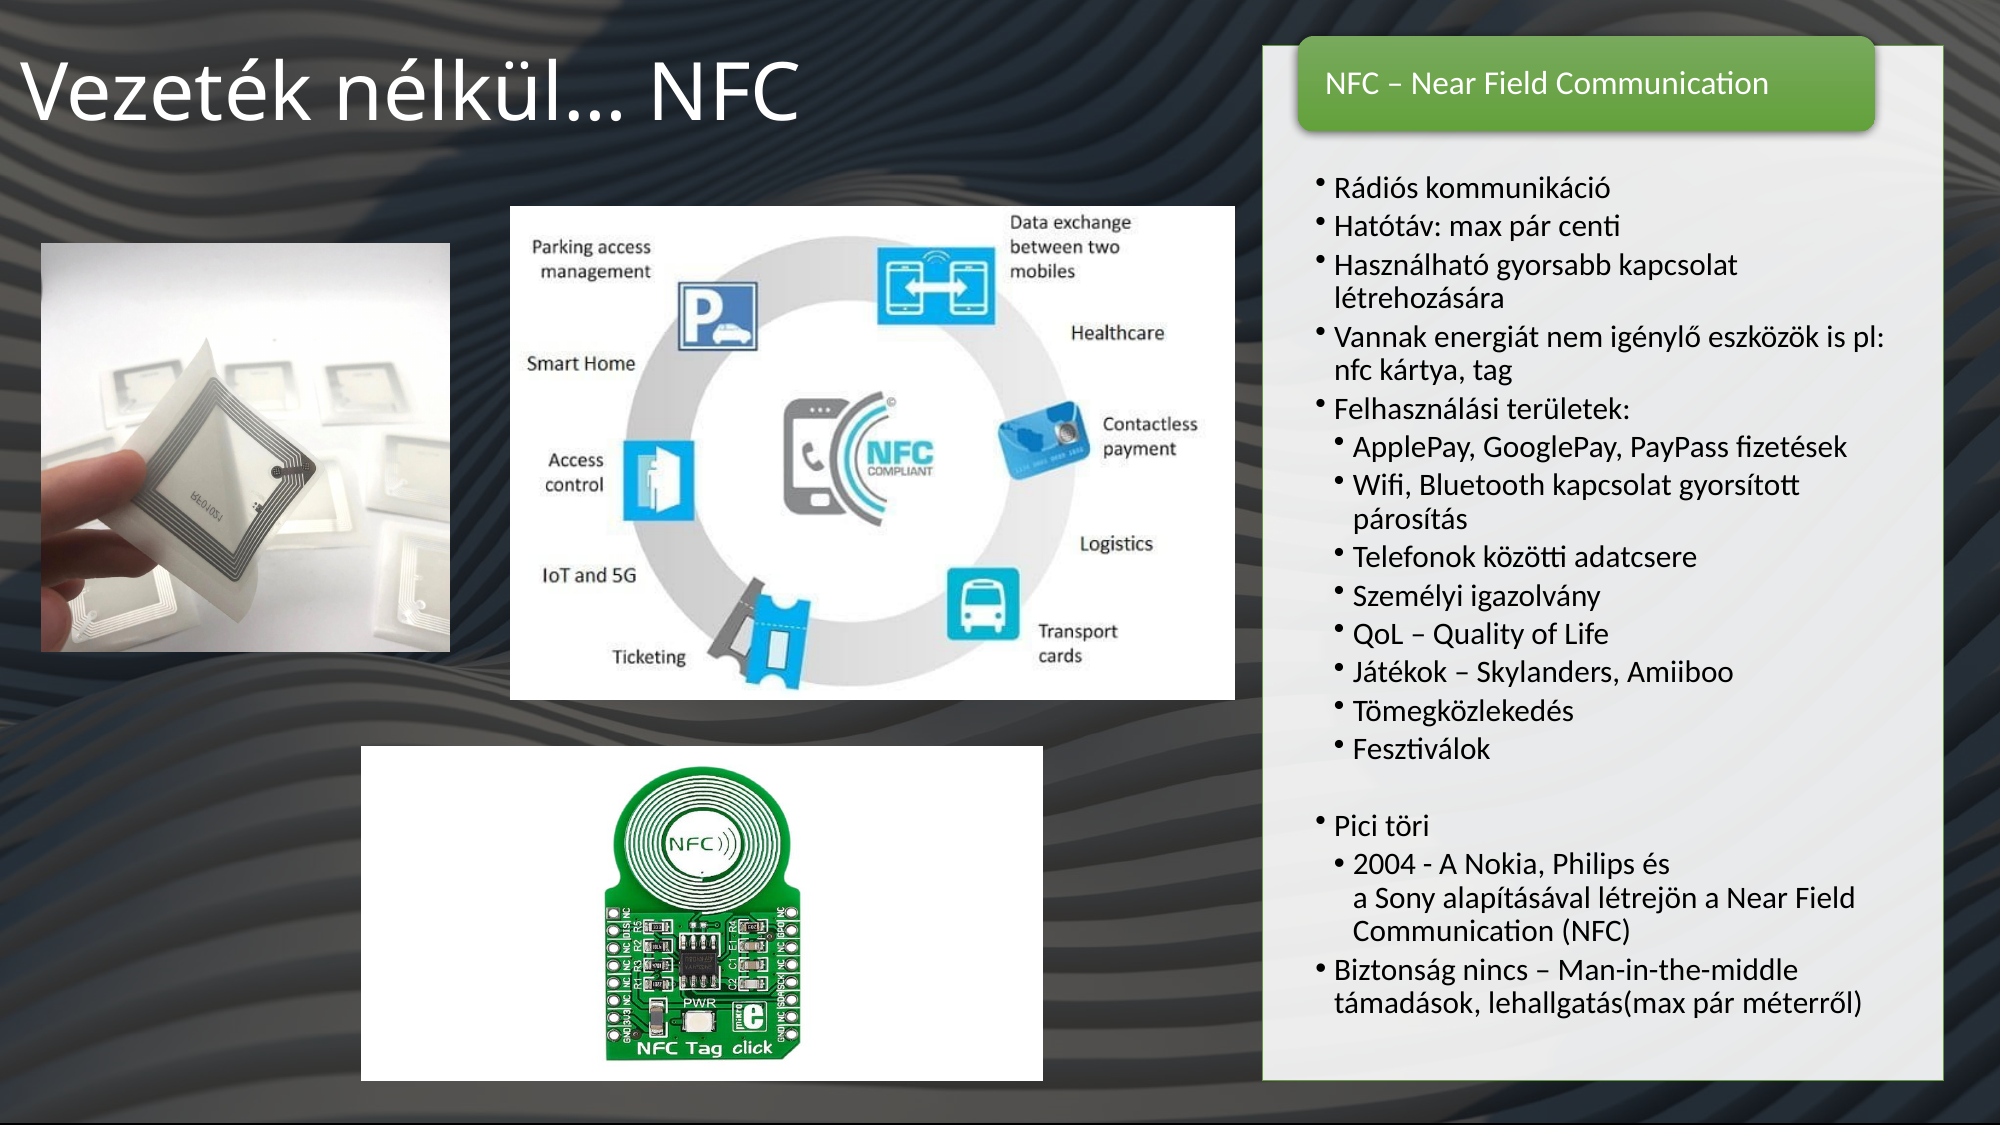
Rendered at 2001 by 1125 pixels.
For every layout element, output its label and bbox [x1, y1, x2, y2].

text_box [1262, 35, 1944, 1084]
picture [0, 0, 2000, 1123]
